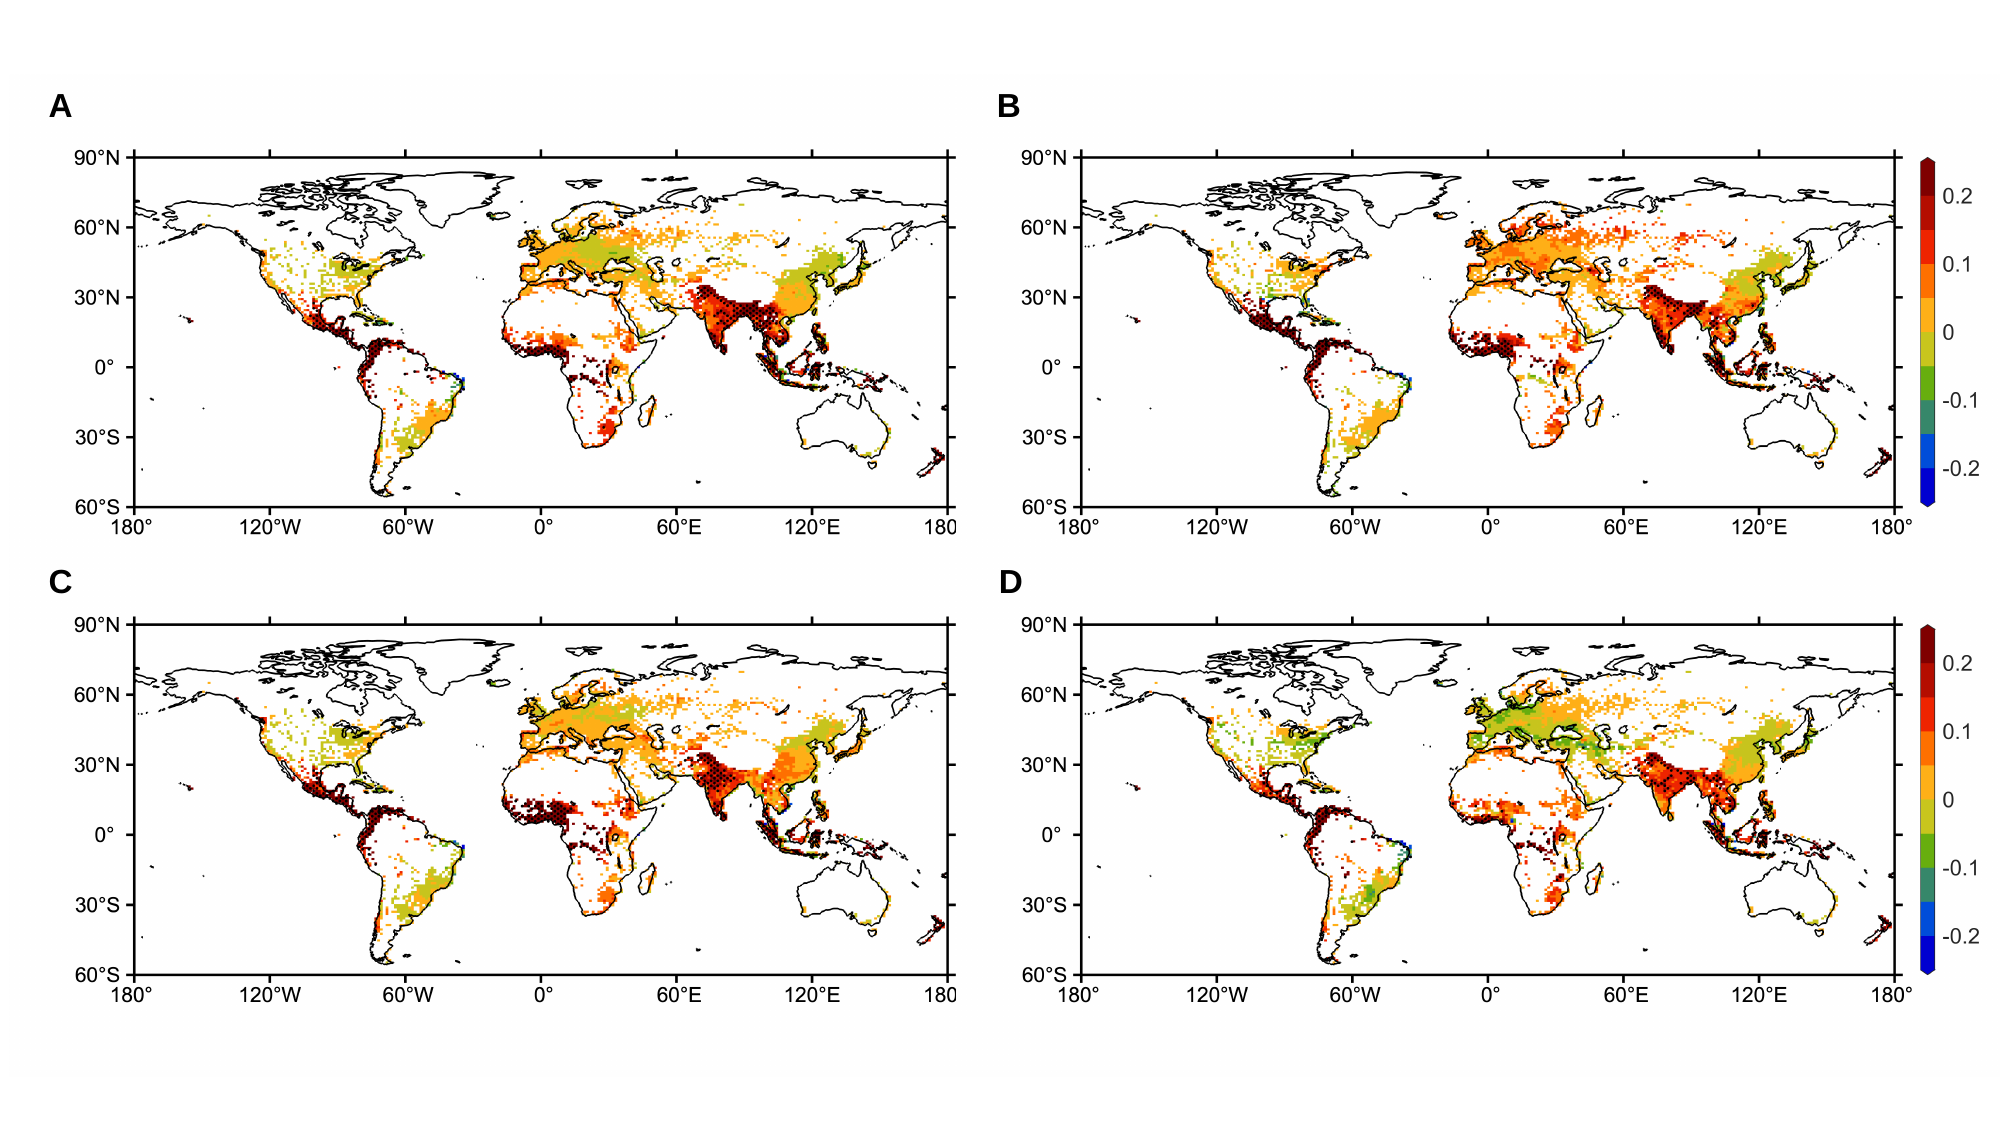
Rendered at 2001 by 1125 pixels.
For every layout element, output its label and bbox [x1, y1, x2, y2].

picture [9, 74, 2000, 1077]
